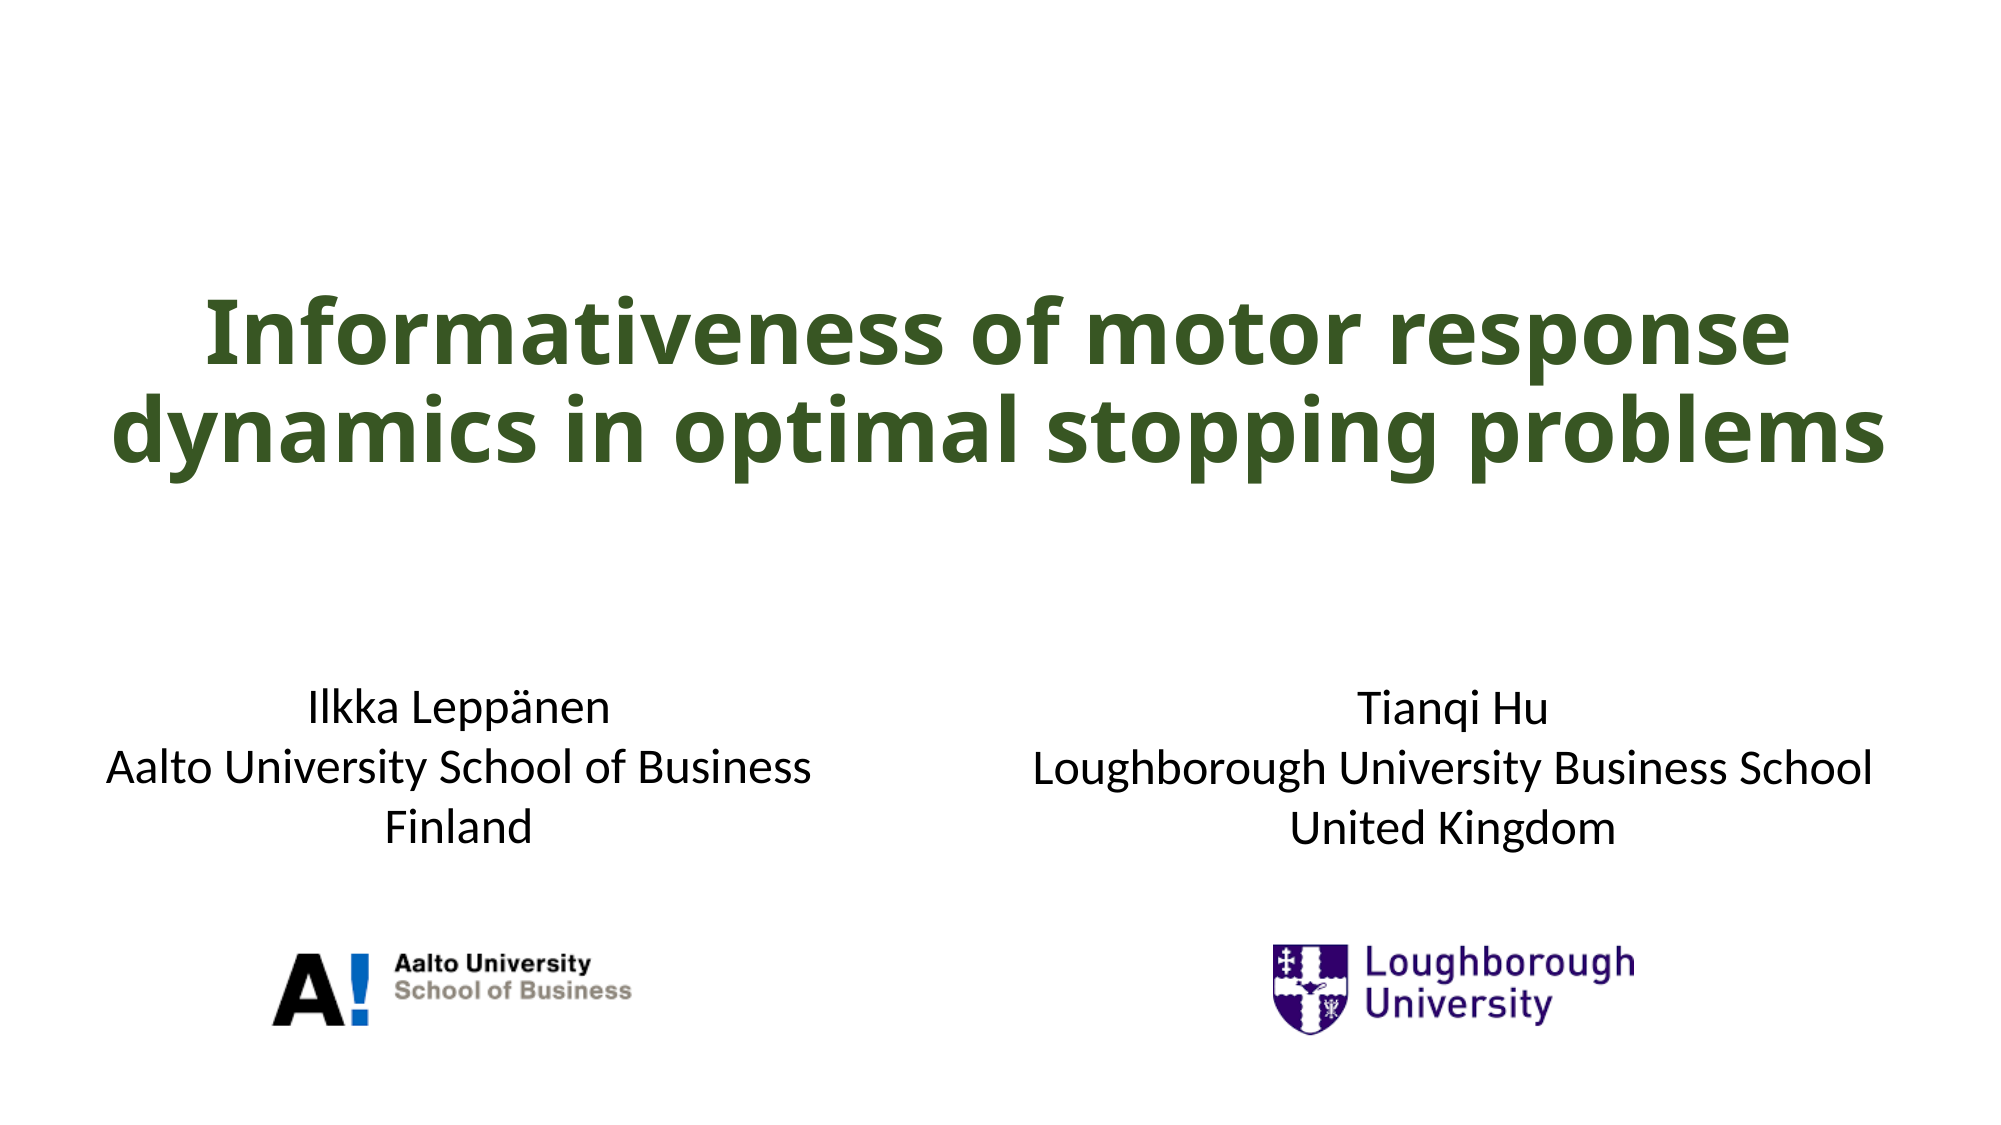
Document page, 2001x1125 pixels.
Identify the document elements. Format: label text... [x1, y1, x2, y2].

title Informativeness of motor response dynamics in optimal stopping problems [87, 184, 1913, 489]
picture [1273, 870, 1634, 1110]
text_box Ilkka Leppänen Aalto University School of Business Finland [90, 666, 828, 861]
picture [200, 882, 704, 1098]
text_box Tianqi Hu Loughborough University Business School United Kingdom [1017, 667, 1889, 862]
